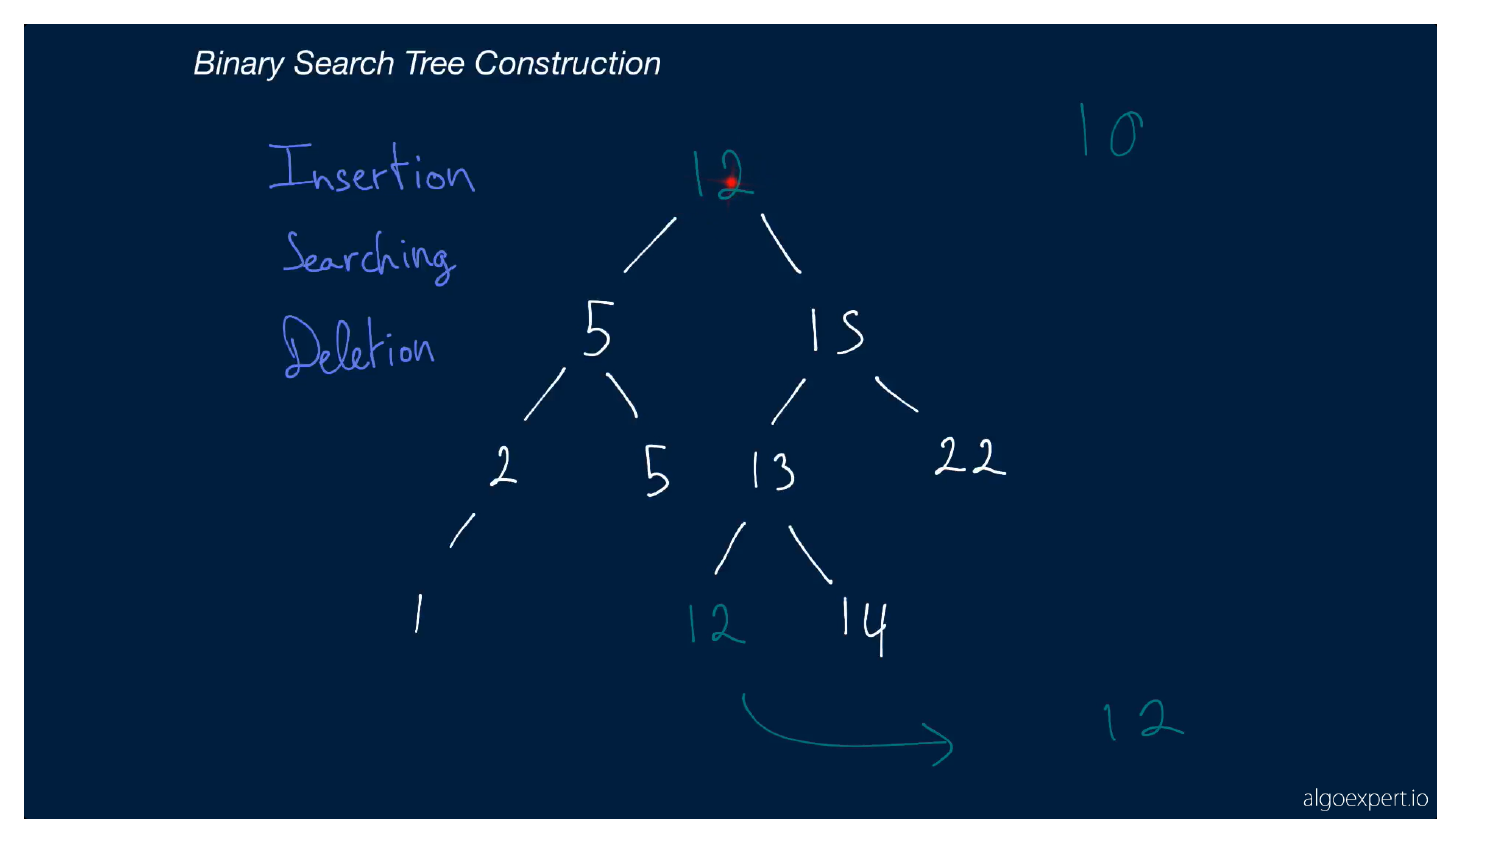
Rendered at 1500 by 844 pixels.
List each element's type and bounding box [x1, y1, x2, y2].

picture [24, 24, 1437, 819]
